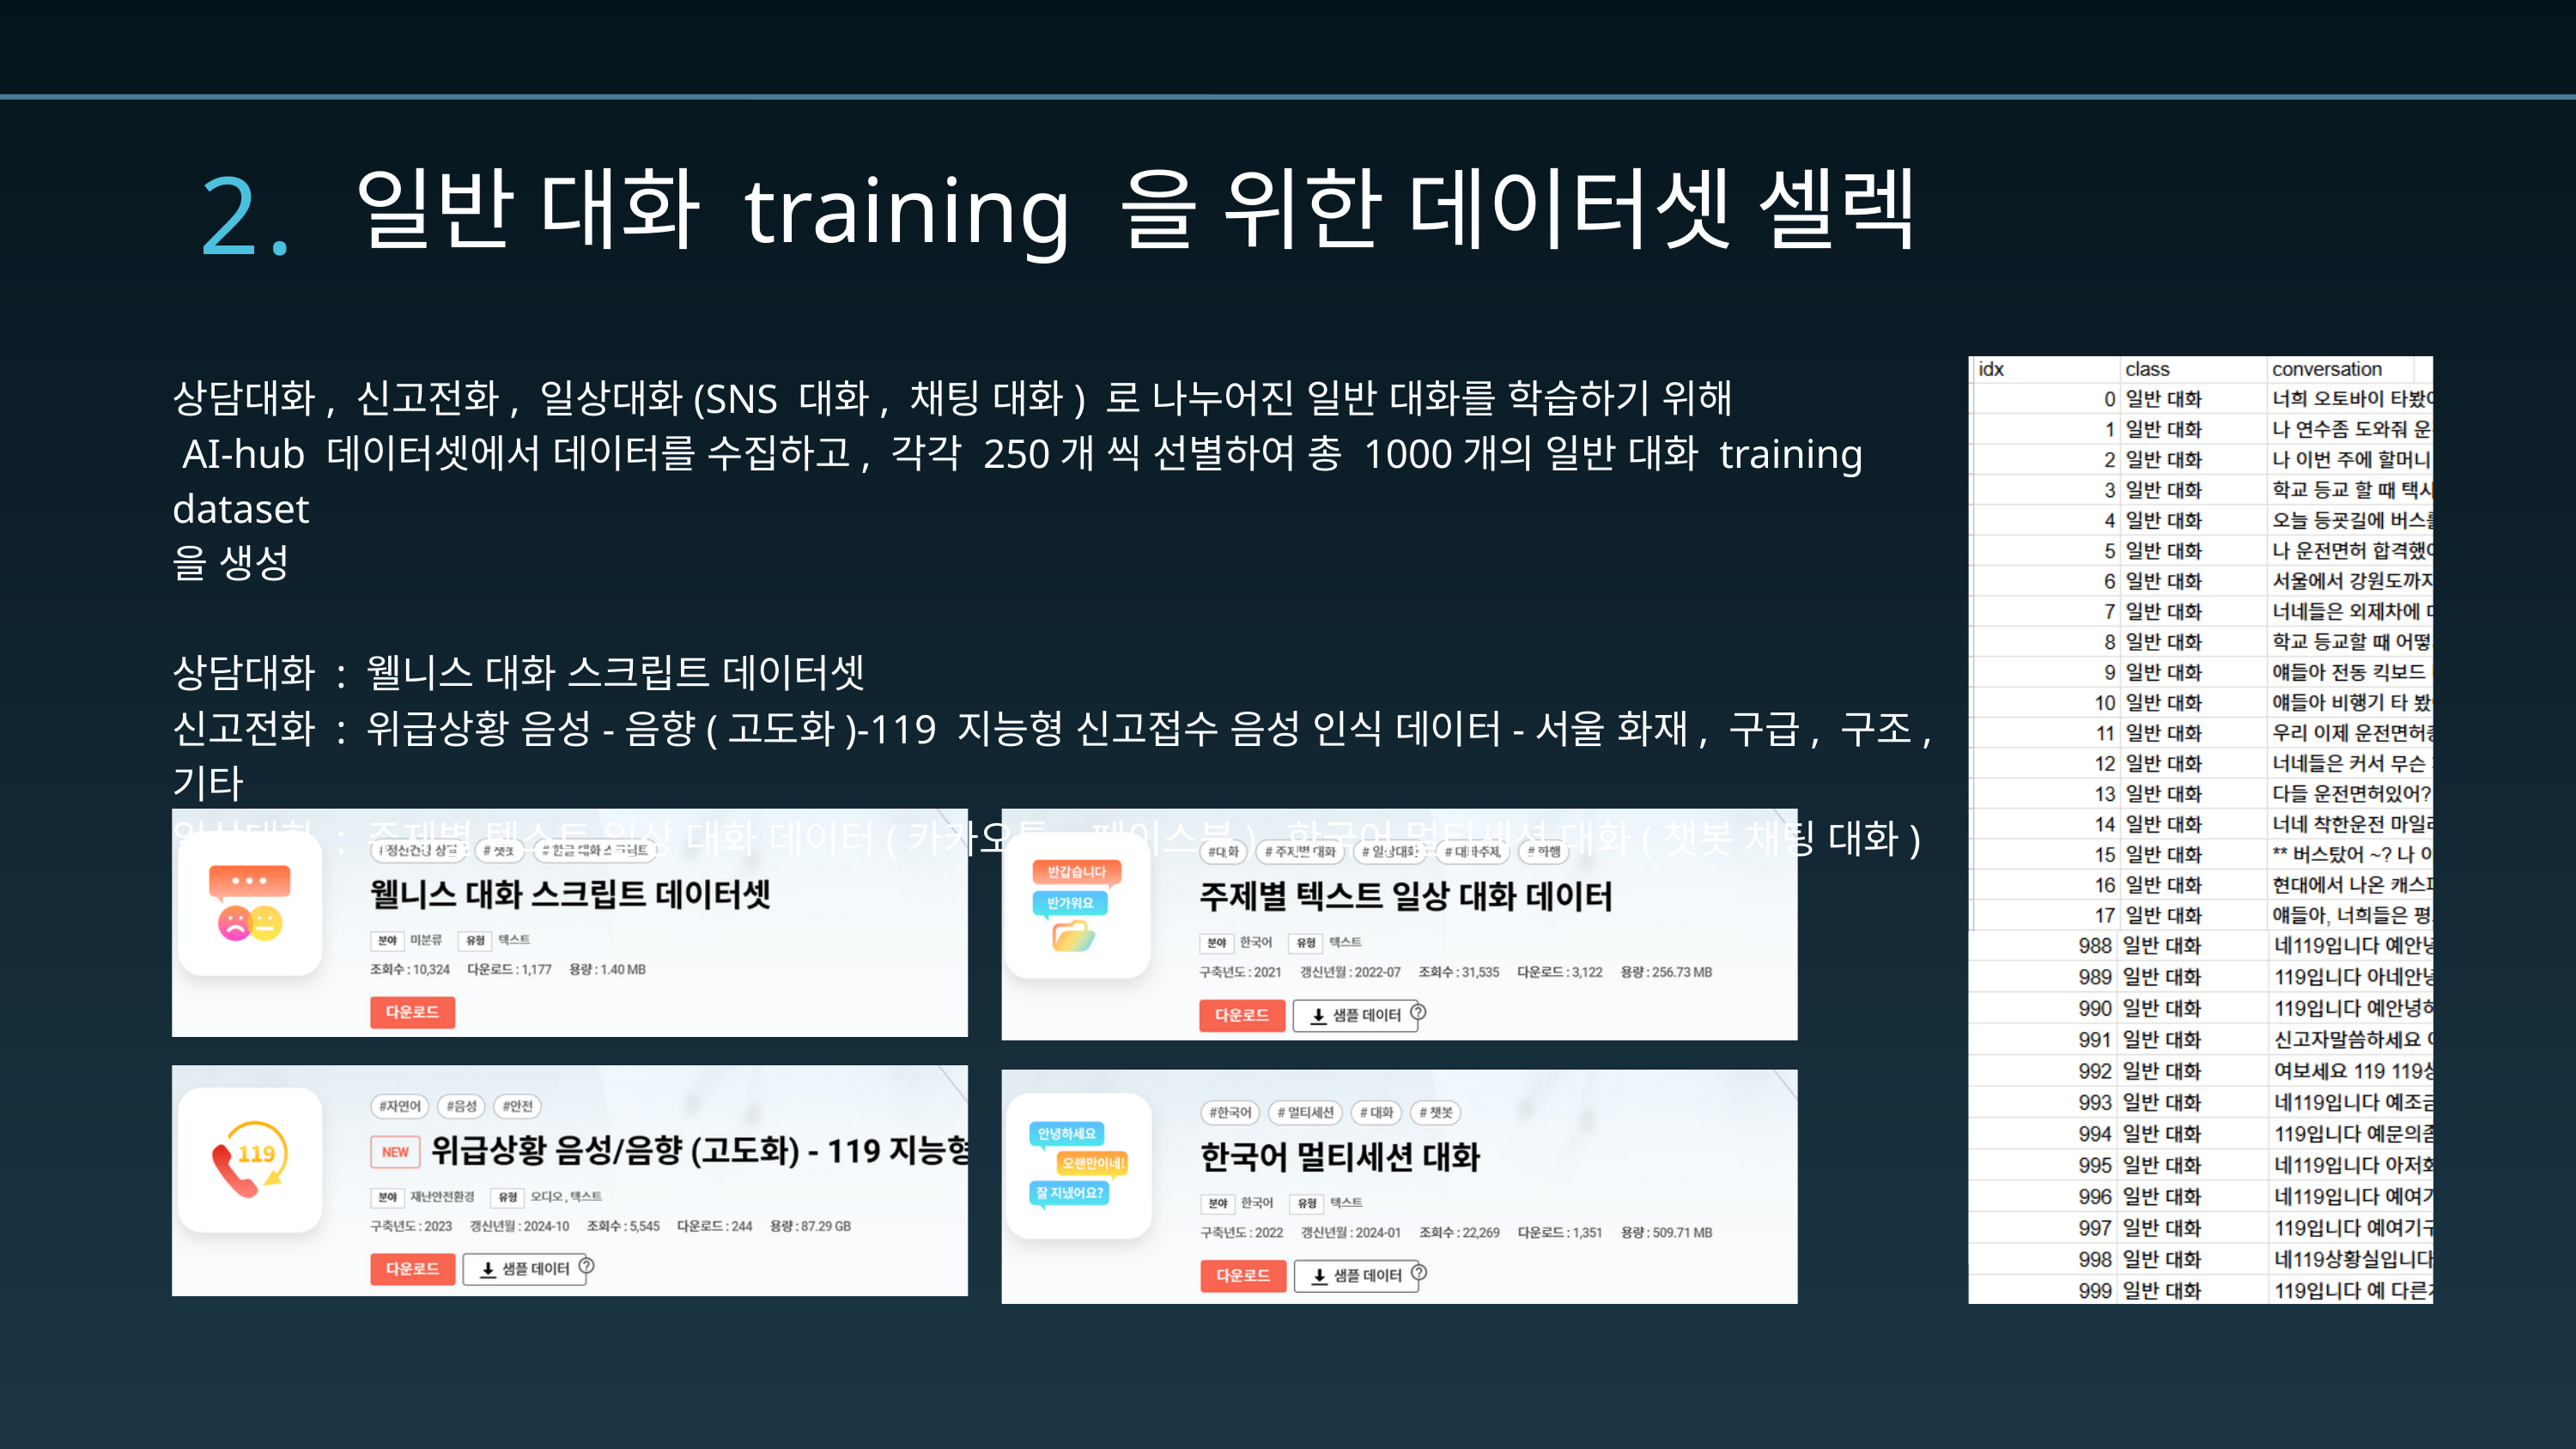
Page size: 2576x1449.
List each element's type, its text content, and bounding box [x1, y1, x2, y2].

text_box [1968, 356, 2433, 1304]
text_box 2. [144, 136, 349, 276]
text_box 상담대화, 신고전화, 일상대화(SNS 대화, 채팅 대화) 로 나누어진 일반 대화를 학습하기 위해 AI-hub 데이터셋에서 데이터를 수집하고, 각각 250개 씩 선별하여 총 1000개의 일반 대화 training dataset 을 생성 상담대화 : 웰니스 대화 스크립트 데이터셋 신고전화 : 위급상황 음성-음향(고도화)-119 지능형 신고접수 음성 인식 데이터-서울 화재, 구급, 구조, 기타 일상대화 : 주제별 텍스트 일상 대화 데이터(카카오톡, 페이스북), 한국어 멀티세션 대화(챗봇 채팅 대화) [172, 366, 1942, 1082]
text_box [1001, 1082, 1798, 1304]
text_box [172, 1082, 969, 1296]
text_box 일반 대화 training 을 위한 데이터셋 셀렉 [353, 153, 2376, 261]
